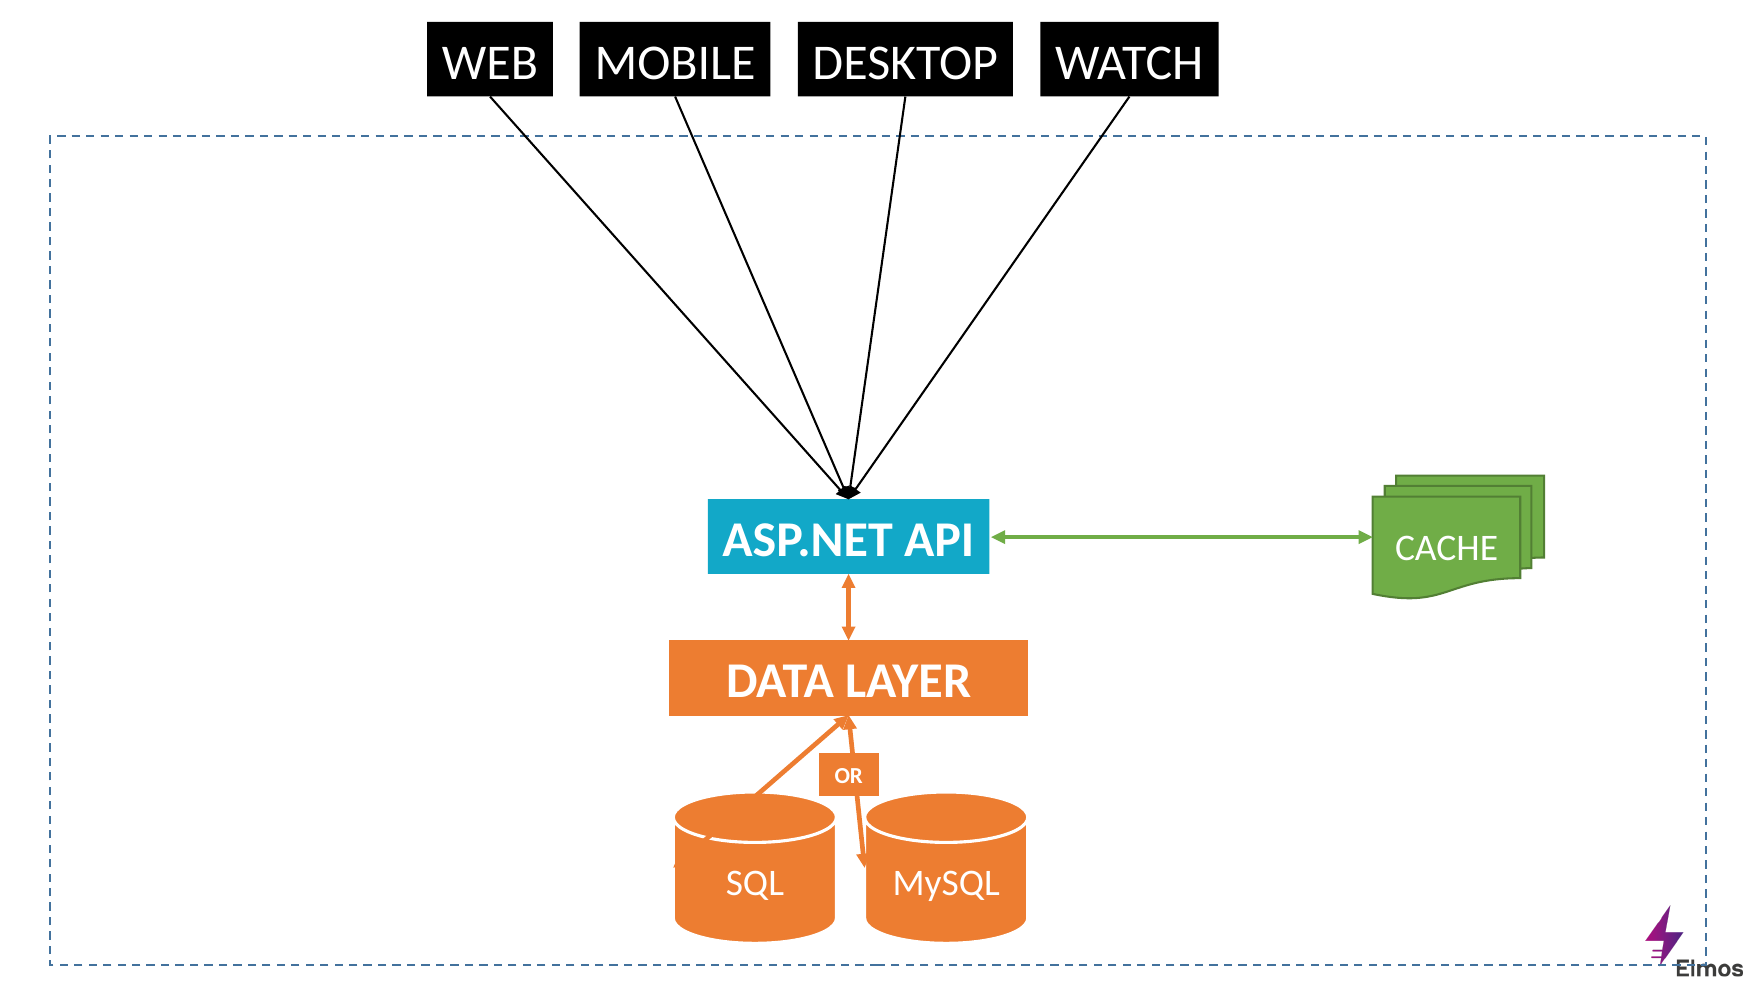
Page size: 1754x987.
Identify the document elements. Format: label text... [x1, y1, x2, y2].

text_box SQL [673, 800, 837, 944]
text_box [848, 97, 1130, 500]
picture [1645, 905, 1743, 977]
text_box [674, 97, 845, 500]
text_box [489, 97, 672, 500]
text_box MySQL [864, 792, 1028, 944]
text_box WATCH [1040, 21, 1219, 97]
text_box DATA LAYER [669, 640, 1028, 716]
text_box MOBILE [579, 21, 771, 95]
text_box [50, 136, 1706, 966]
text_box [848, 716, 947, 793]
text_box WEB [427, 21, 553, 97]
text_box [754, 716, 846, 793]
text_box SQL [673, 792, 751, 865]
text_box DESKTOP [797, 21, 1013, 95]
text_box CACHE [1372, 475, 1545, 599]
text_box ASP.NET API [707, 507, 990, 574]
